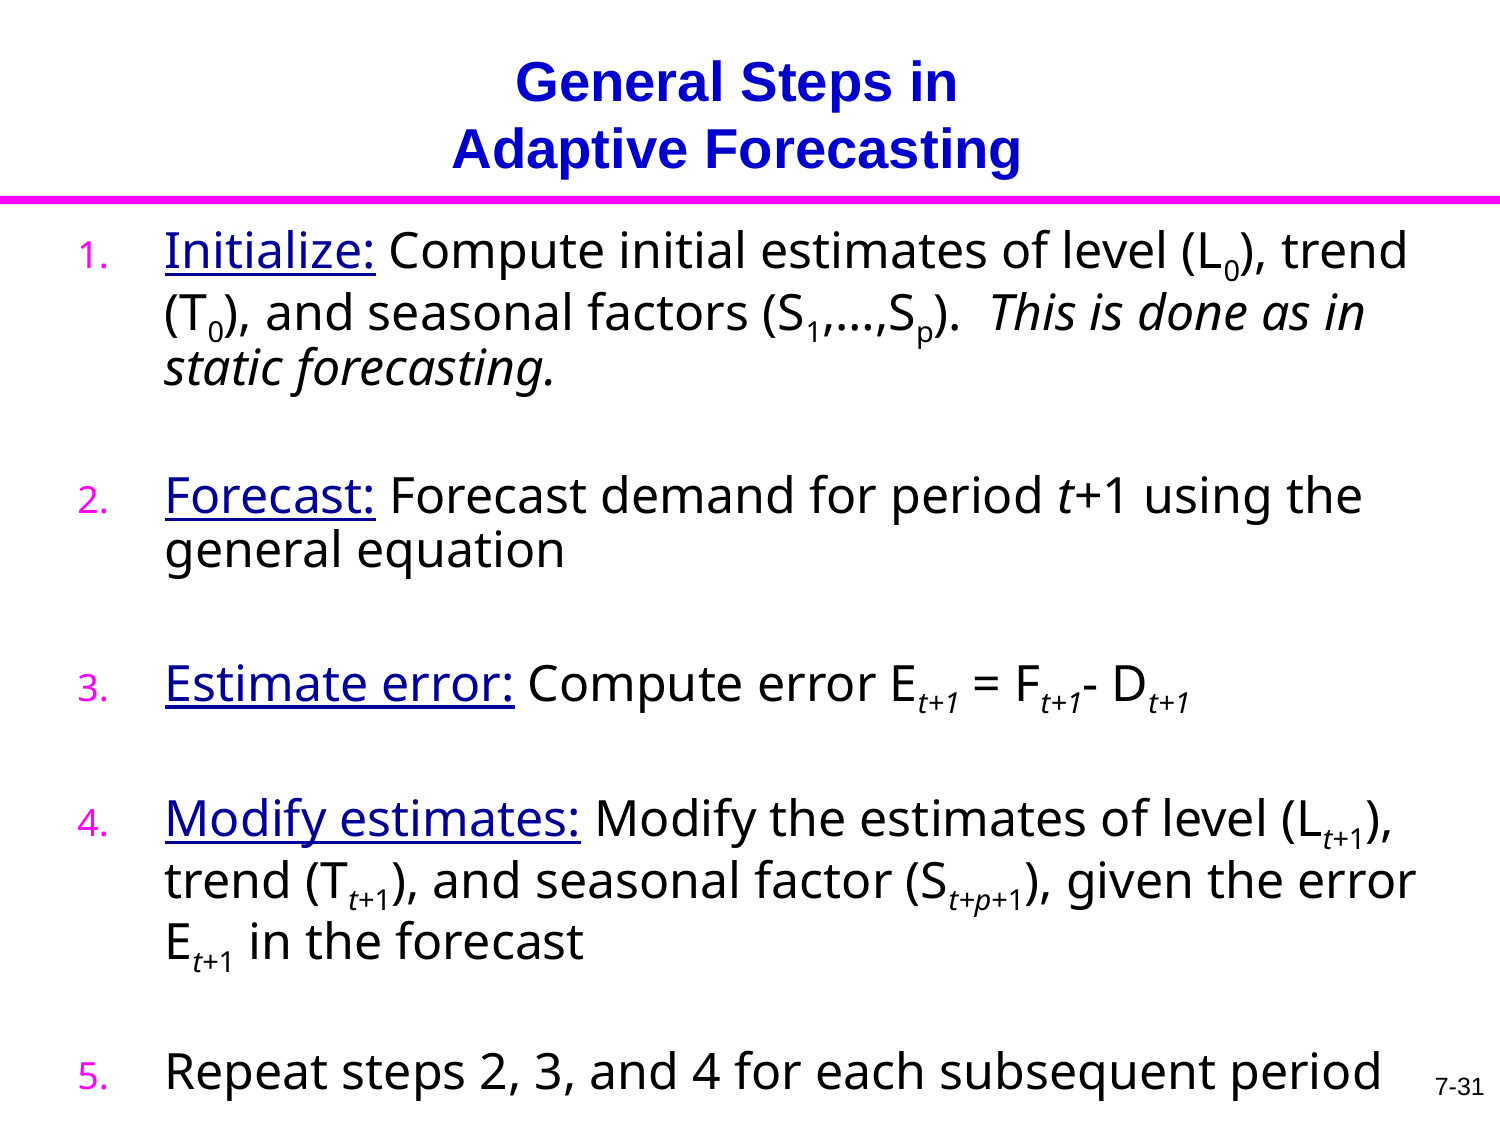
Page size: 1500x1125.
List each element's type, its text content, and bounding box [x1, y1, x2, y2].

list Initialize: Compute initial estimates of level (L0), trend (T0), and seasonal factors (S1,…,Sp). This is done as in static forecasting. Forecast: Forecast demand for period t+1 using the general equation Estimate error: Compute error Et+1 = Ft+1- Dt+1 Modify estimates: Modify the estimates of level (Lt+1), trend (Tt+1), and seasonal factor (St+p+1), given the error Et+1 in the forecast Repeat steps 2, 3, and 4 for each subsequent period [62, 212, 1475, 1088]
title General Steps in Adaptive Forecasting [99, 37, 1375, 188]
slide_number 7-31 [1187, 1062, 1500, 1125]
